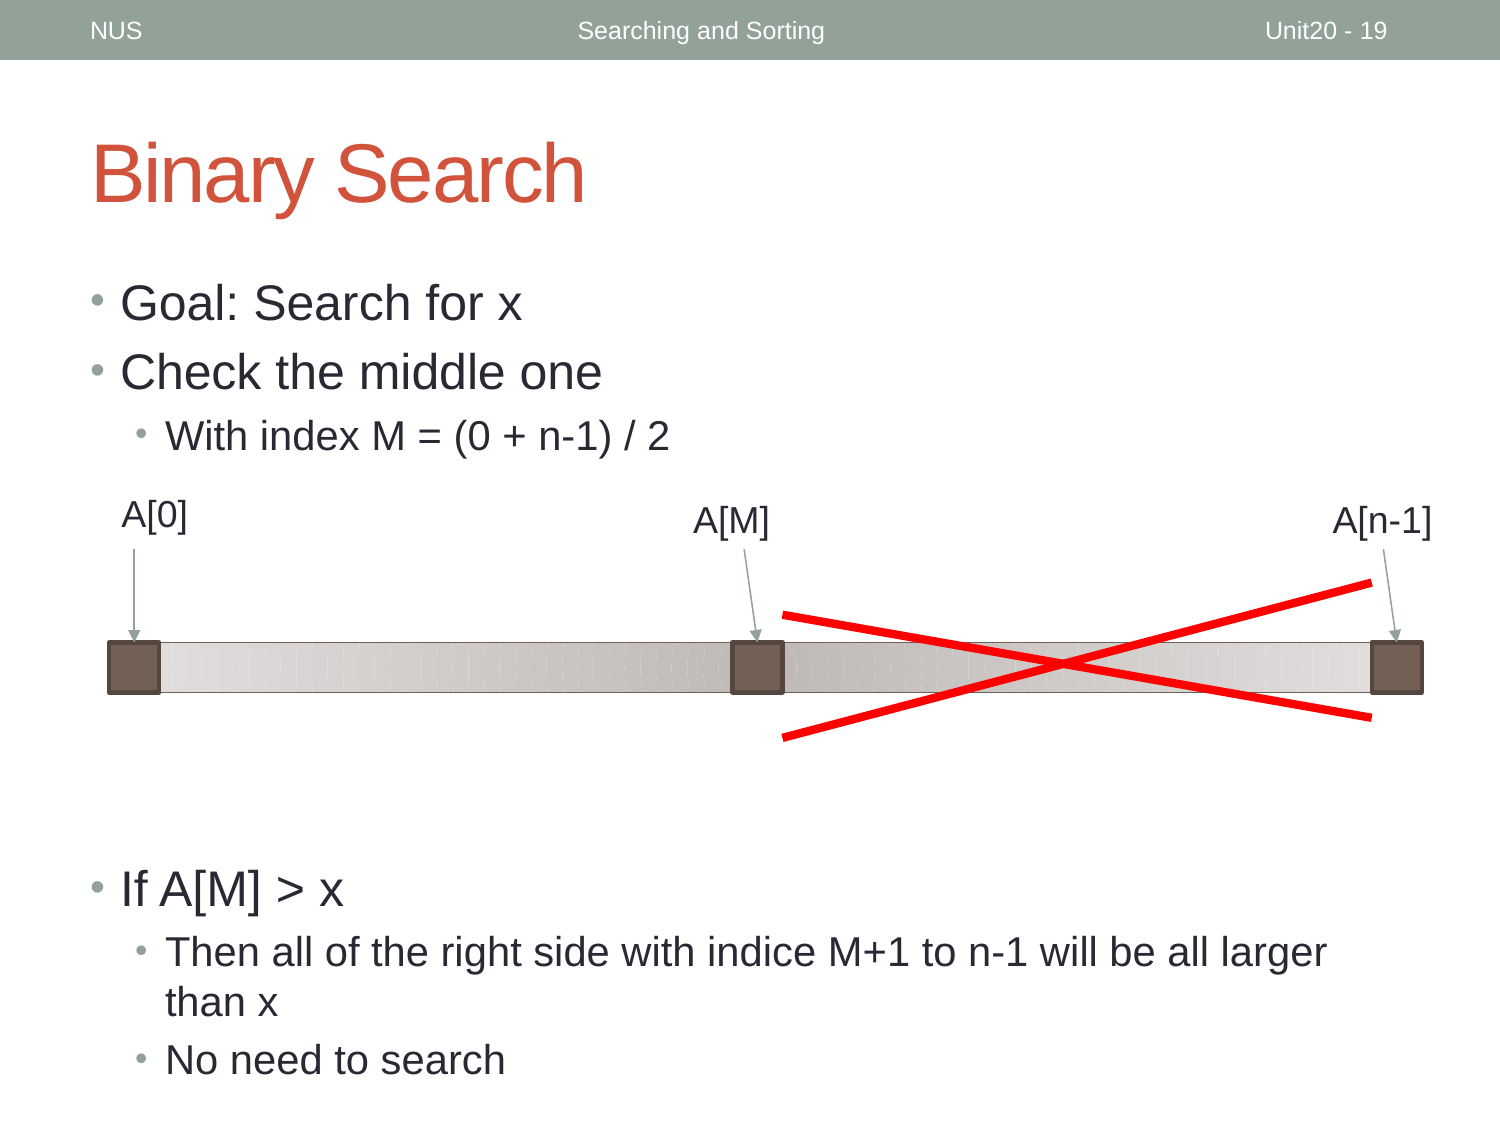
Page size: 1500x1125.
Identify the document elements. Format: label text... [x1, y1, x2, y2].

text_box [1382, 640, 1424, 695]
text_box [730, 640, 778, 695]
footer Searching and Sorting [562, 3, 1238, 57]
text_box A[M] [678, 488, 912, 549]
text_box A[0] [106, 482, 362, 542]
text_box [161, 642, 730, 693]
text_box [1383, 549, 1397, 643]
slide_number Unit20 - 19 [1250, 3, 1425, 57]
title Binary Search [75, 87, 1425, 250]
text_box [107, 640, 161, 695]
list Goal: Search for x Check the middle one With index M = (0 + n-1) / 2 If A[M] > x Then all of the right side with indice M+1 to n-1 will be all larger than x No need to search [75, 262, 1425, 1063]
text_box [782, 582, 1372, 739]
slide_number NUS [75, 3, 550, 57]
text_box A[n-1] [1317, 488, 1500, 549]
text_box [743, 549, 758, 643]
